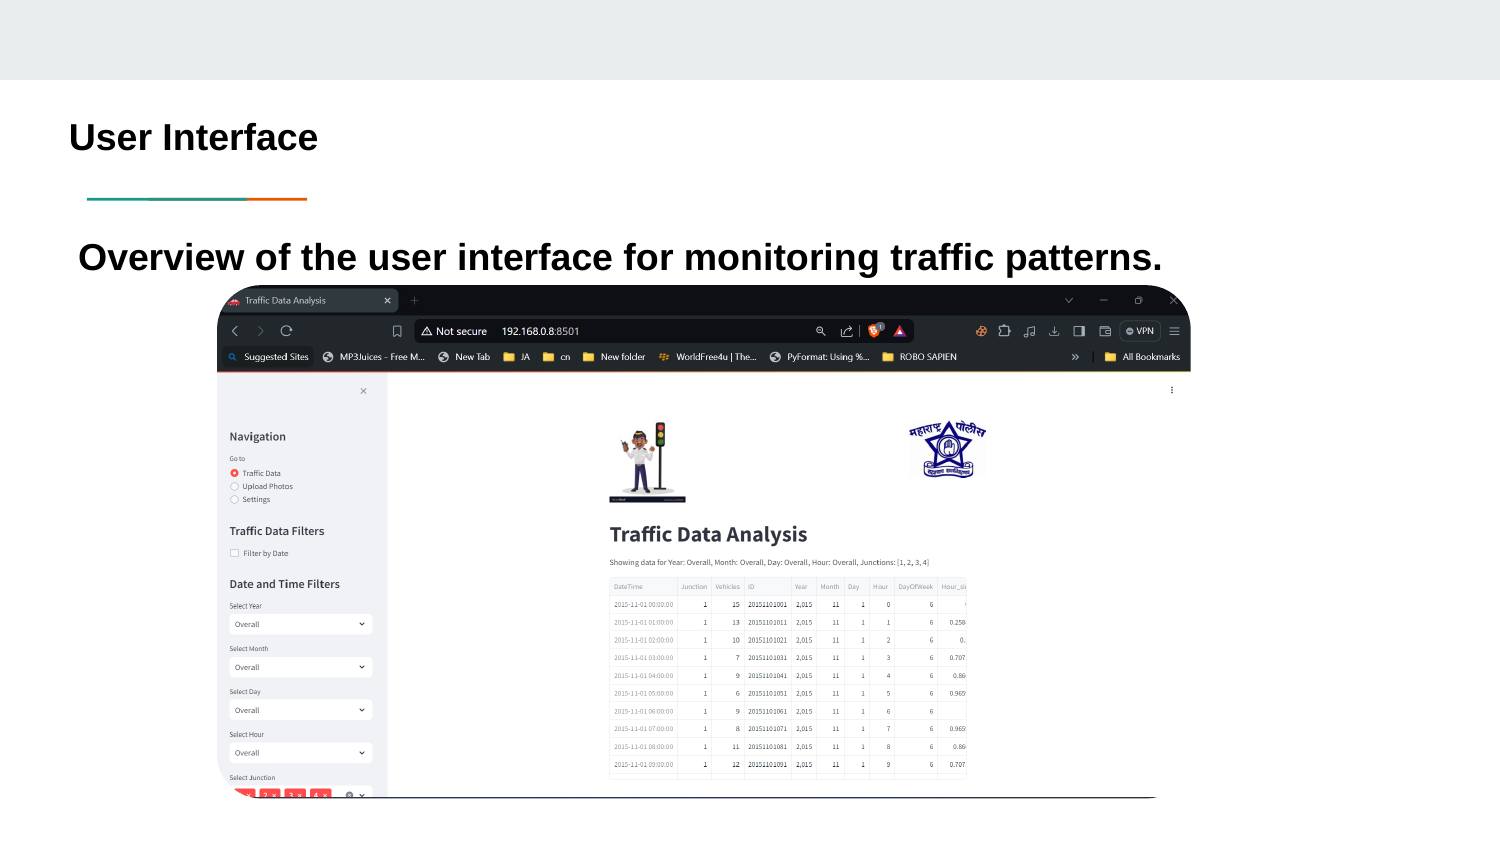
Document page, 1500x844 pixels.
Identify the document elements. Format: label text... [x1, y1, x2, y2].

title User Interface [53, 98, 1316, 187]
picture [216, 284, 1191, 799]
list Overview of the user interface for monitoring traffic patterns. [63, 211, 1325, 286]
